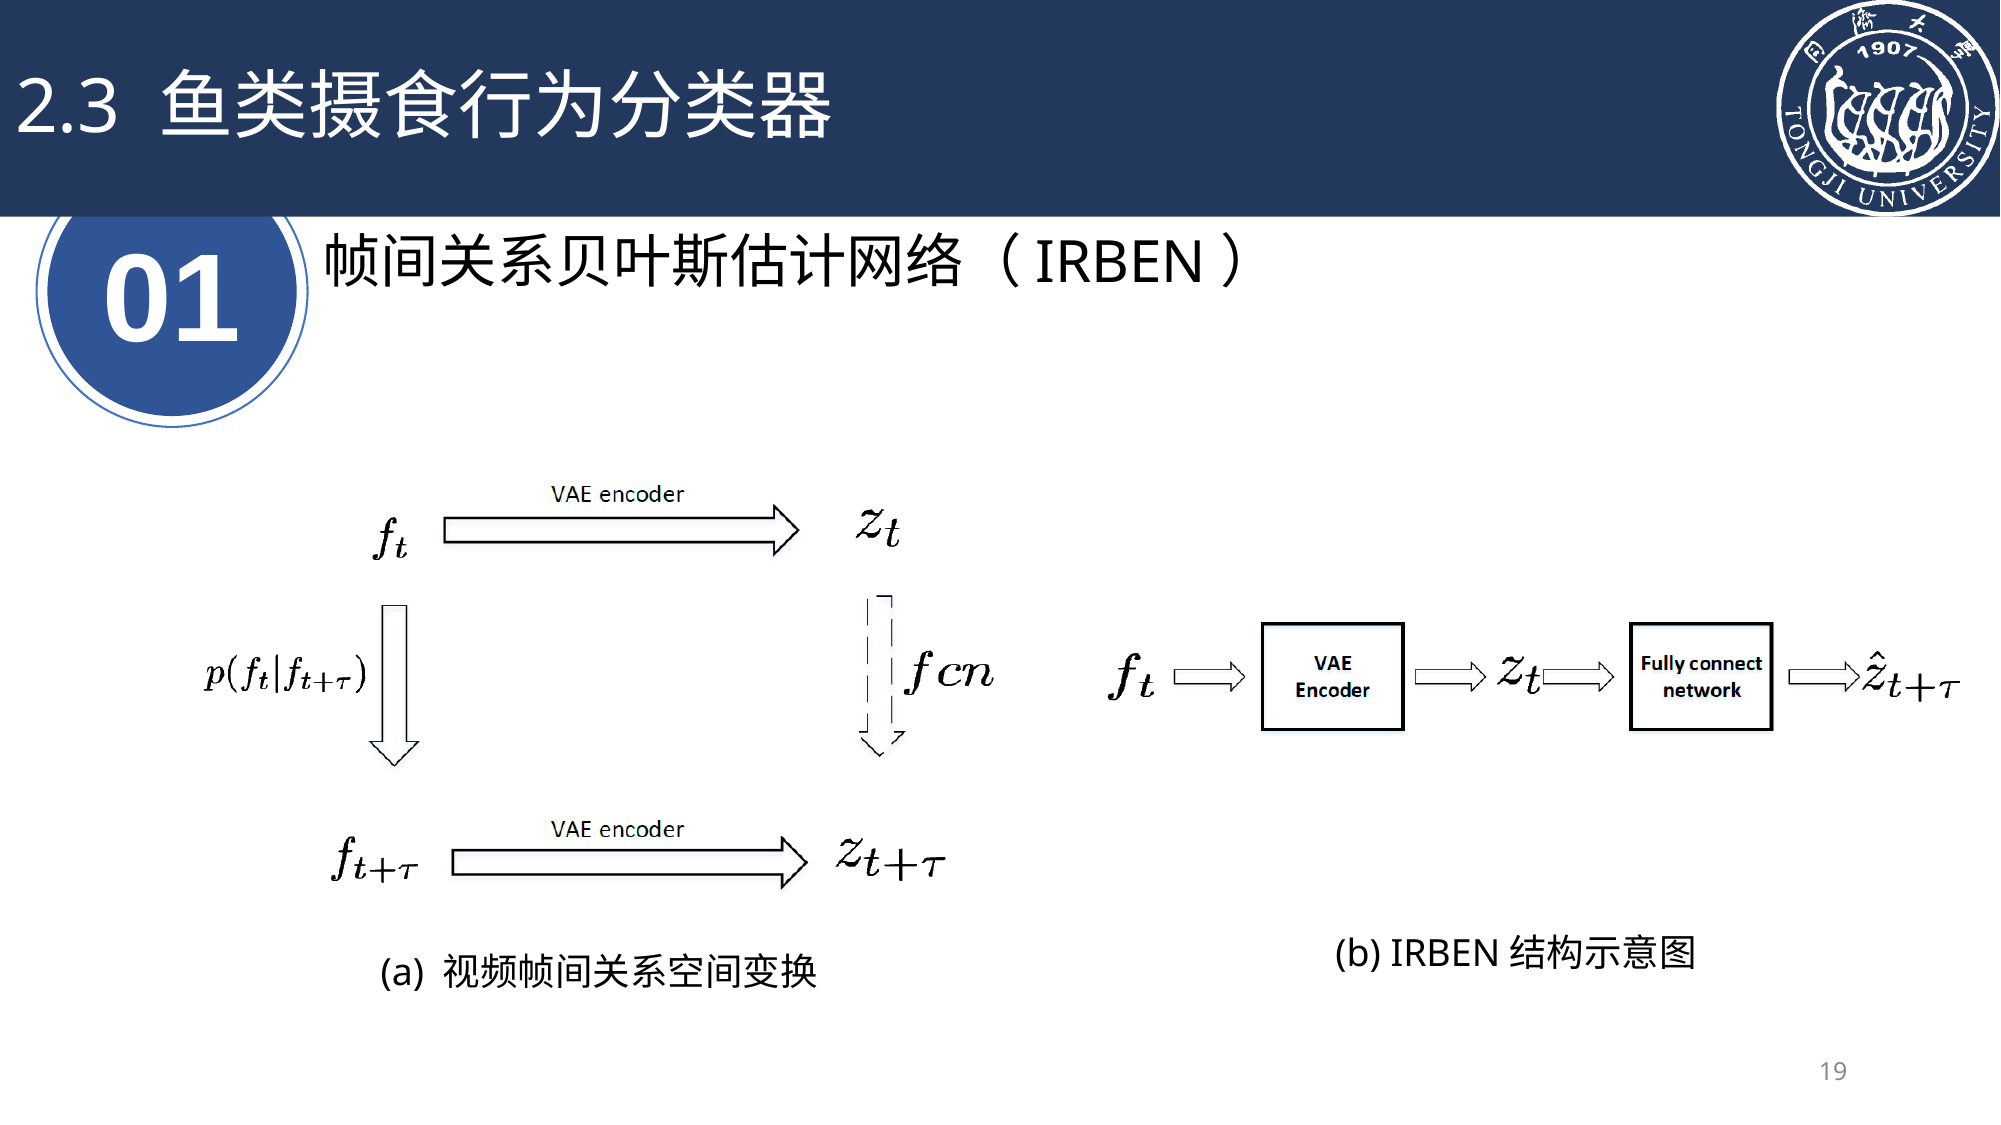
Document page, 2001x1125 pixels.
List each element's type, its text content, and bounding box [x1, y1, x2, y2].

picture [1087, 599, 2000, 753]
text_box [318, 224, 1456, 358]
picture [1776, 0, 2000, 217]
text_box (a) 视频帧间关系空间变换 [258, 940, 940, 1001]
slide_number 19 [1412, 1042, 1863, 1103]
text_box (b) IRBEN结构示意图 [1175, 921, 1857, 981]
list 帧间关系贝叶斯估计网络（IRBEN） [308, 217, 1828, 336]
text_box 2.3 鱼类摄食行为分类器 [0, 0, 1776, 217]
picture [171, 433, 1027, 920]
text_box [36, 155, 308, 427]
